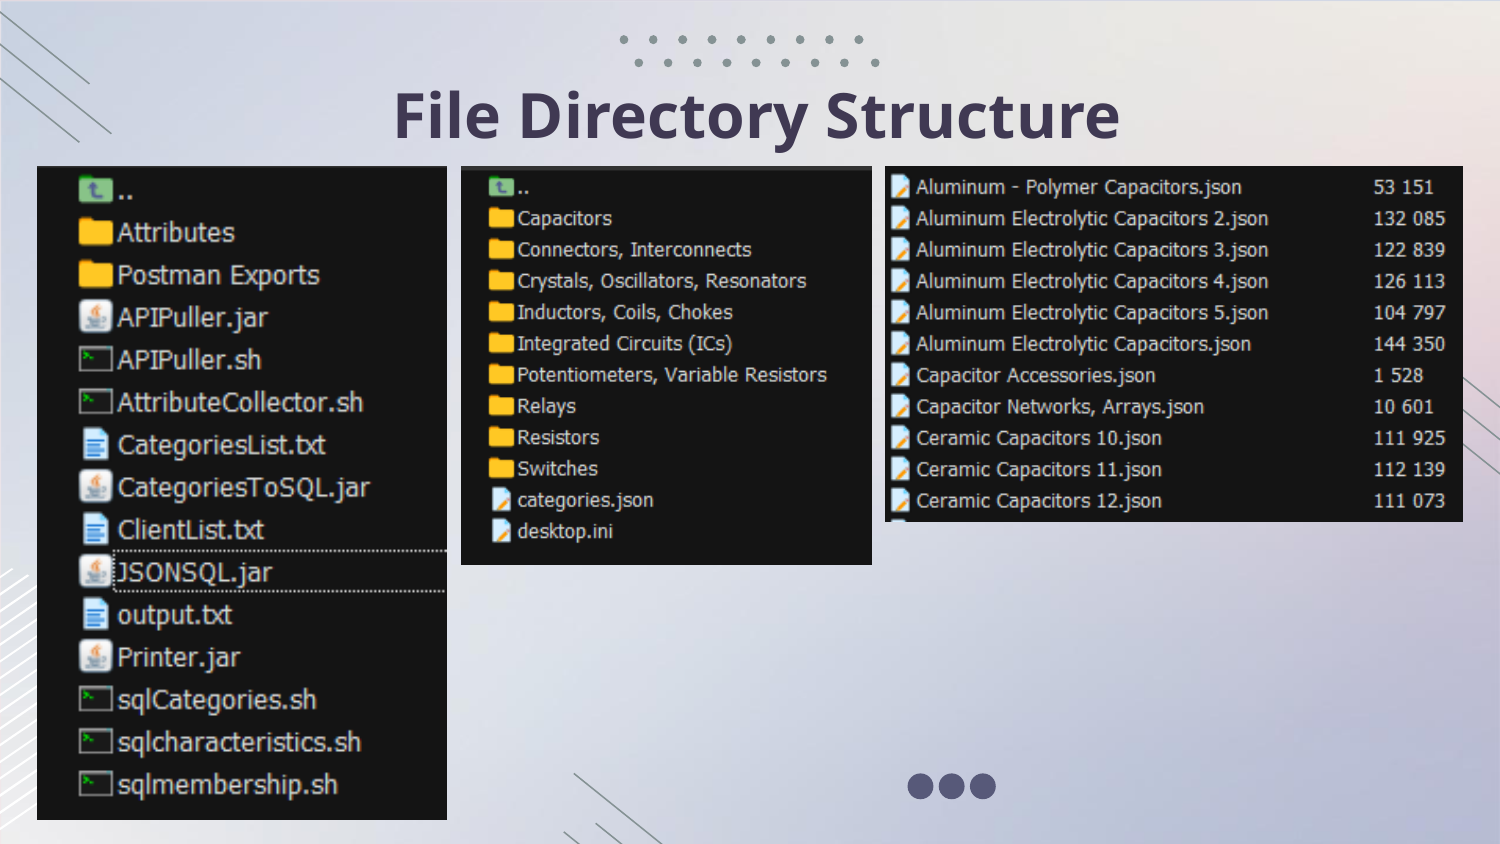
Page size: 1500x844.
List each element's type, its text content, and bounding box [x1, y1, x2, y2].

title File Directory Structure [125, 61, 1390, 140]
picture [2, 2, 1499, 844]
